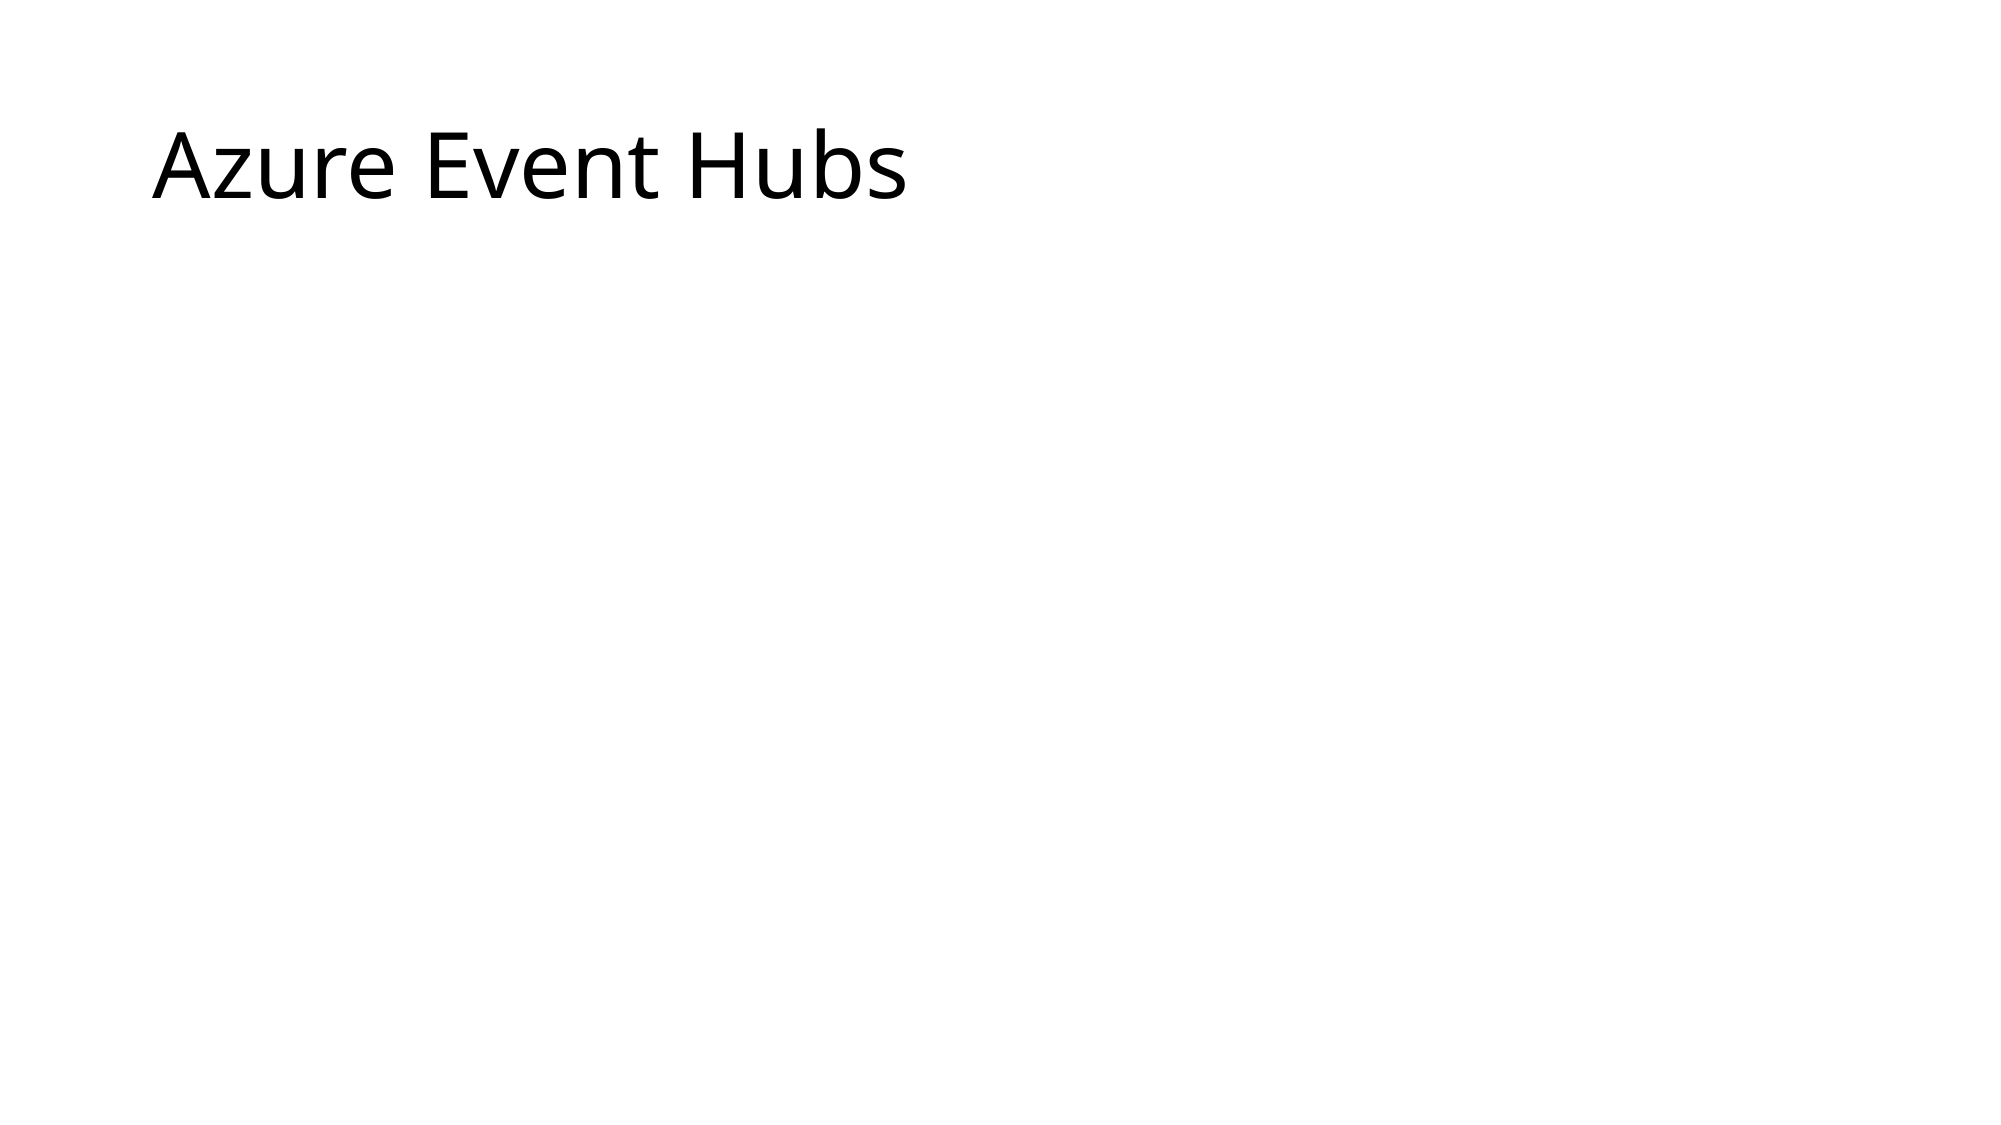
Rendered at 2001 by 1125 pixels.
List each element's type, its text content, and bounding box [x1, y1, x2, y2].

title Azure Event Hubs [137, 59, 1863, 278]
